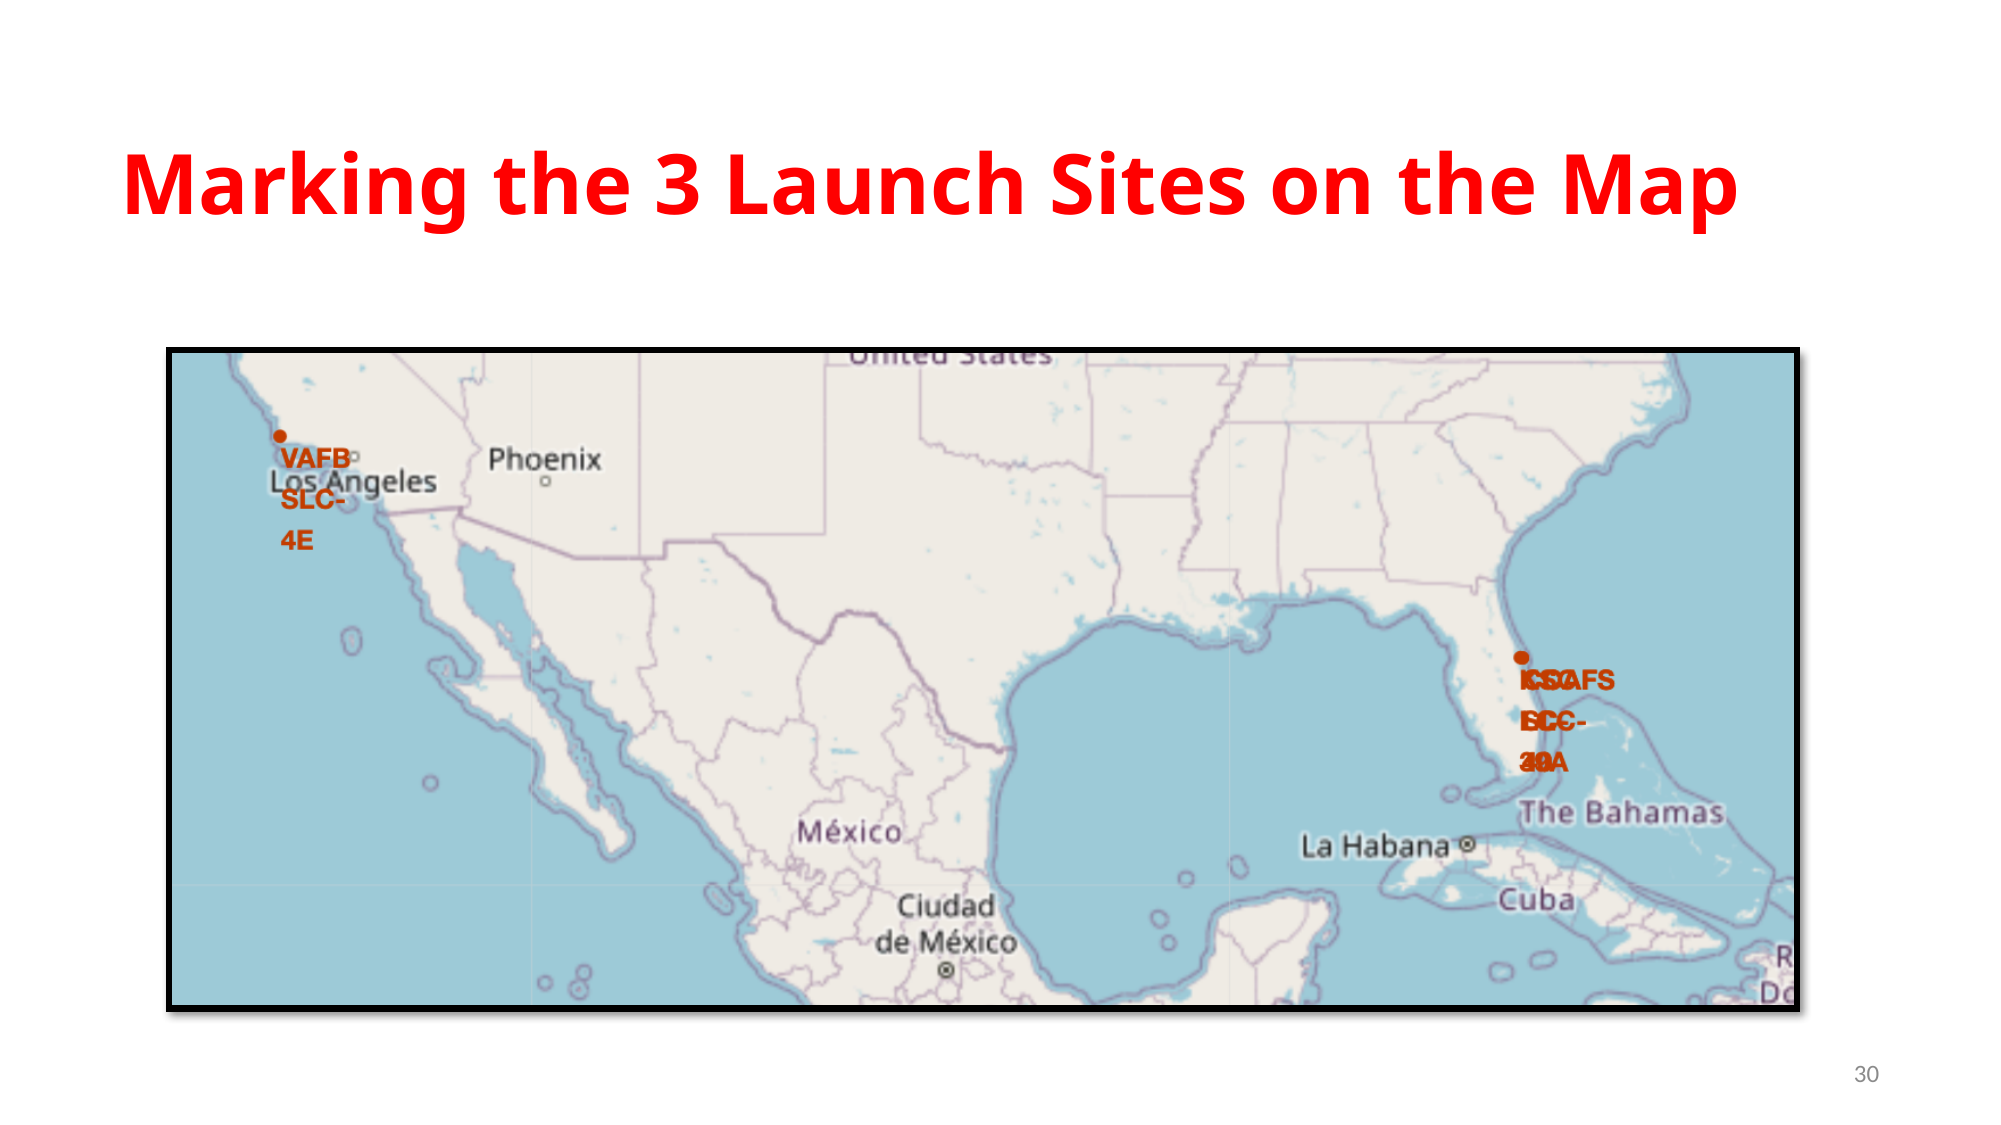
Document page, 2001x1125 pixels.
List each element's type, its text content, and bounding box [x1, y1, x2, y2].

picture [171, 353, 1794, 1006]
slide_number 30 [1444, 1042, 1895, 1103]
text_box Marking the 3 Launch Sites on the Map [68, 106, 1794, 268]
